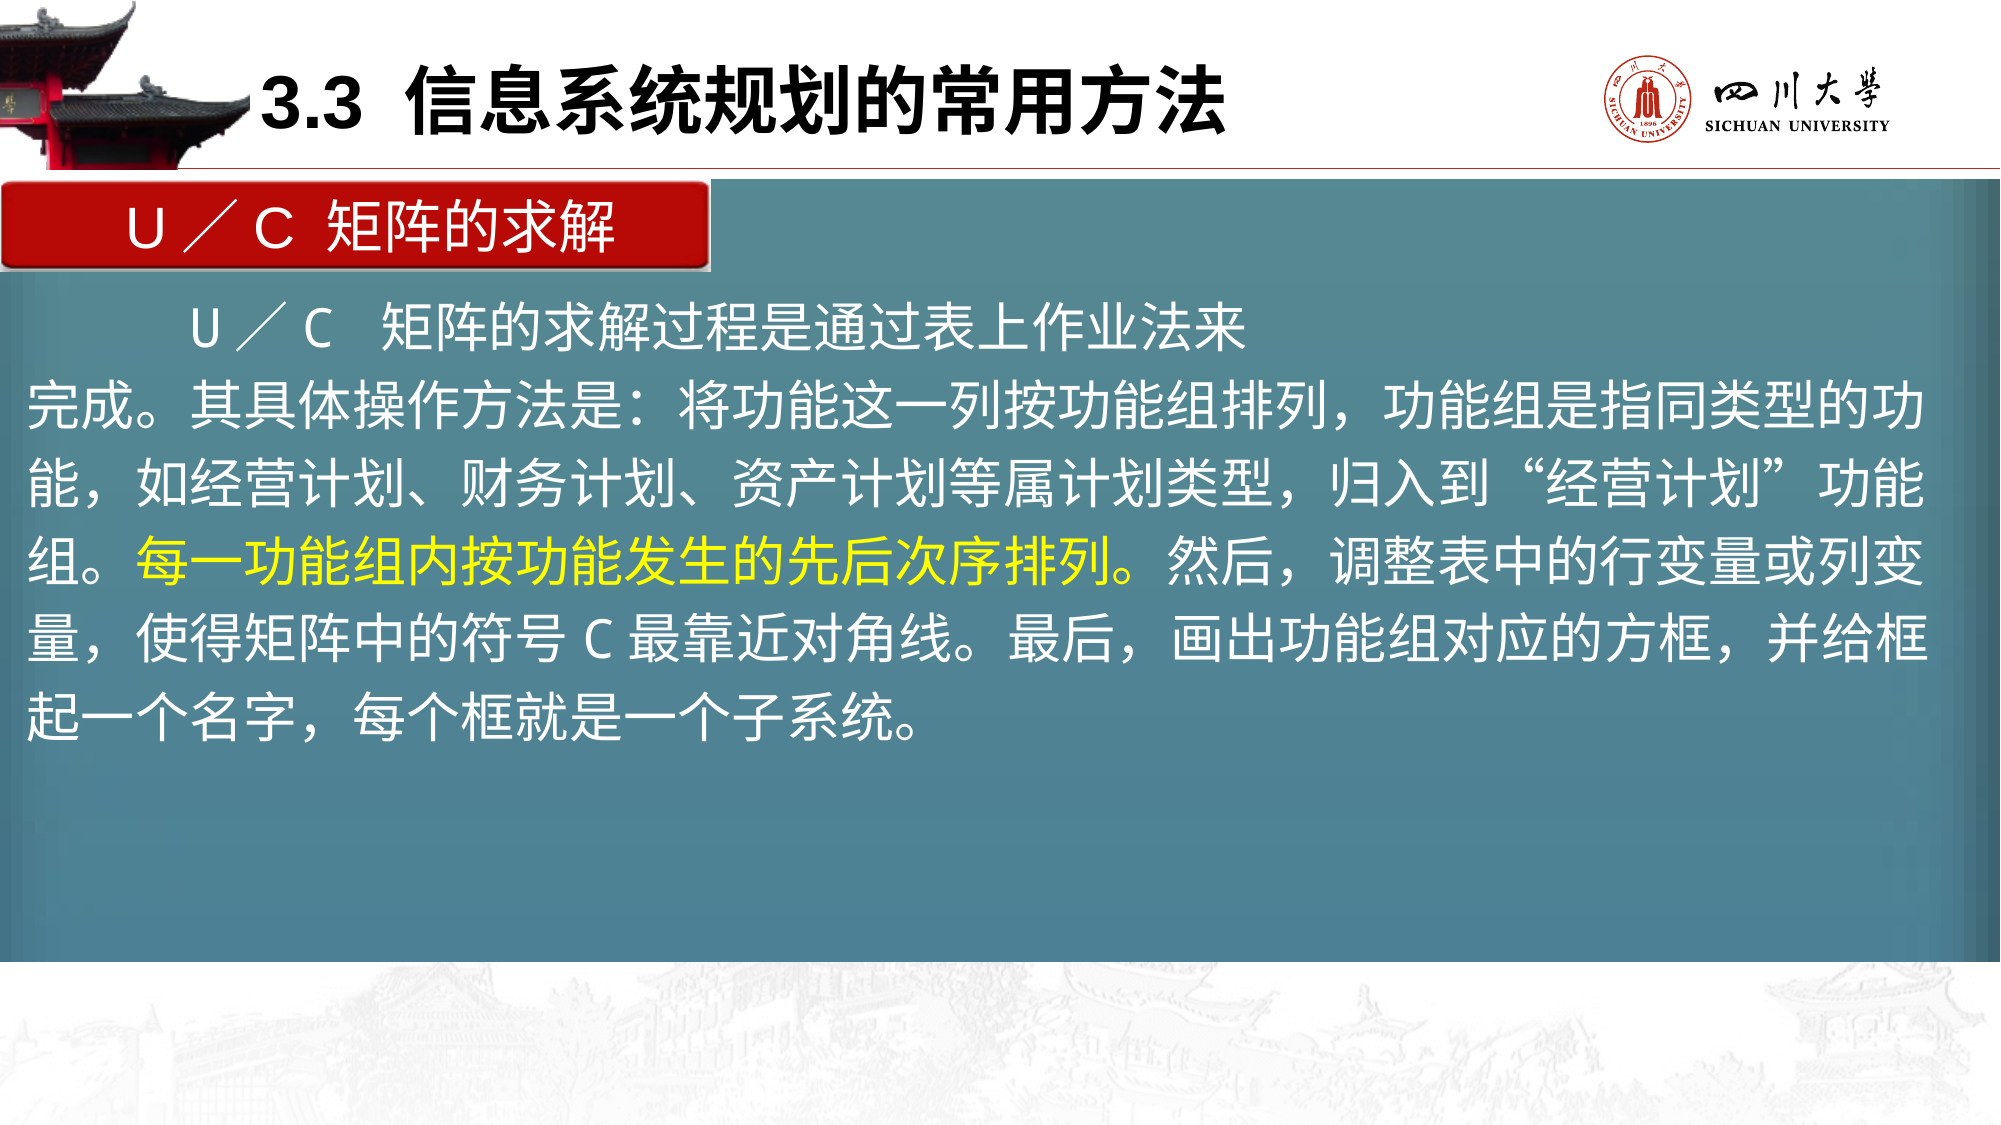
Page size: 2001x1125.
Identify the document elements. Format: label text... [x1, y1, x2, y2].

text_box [0, 179, 711, 272]
picture [0, 179, 2000, 962]
list 3.3 信息系统规划的常用方法 [260, 55, 1277, 143]
picture [0, 0, 250, 170]
